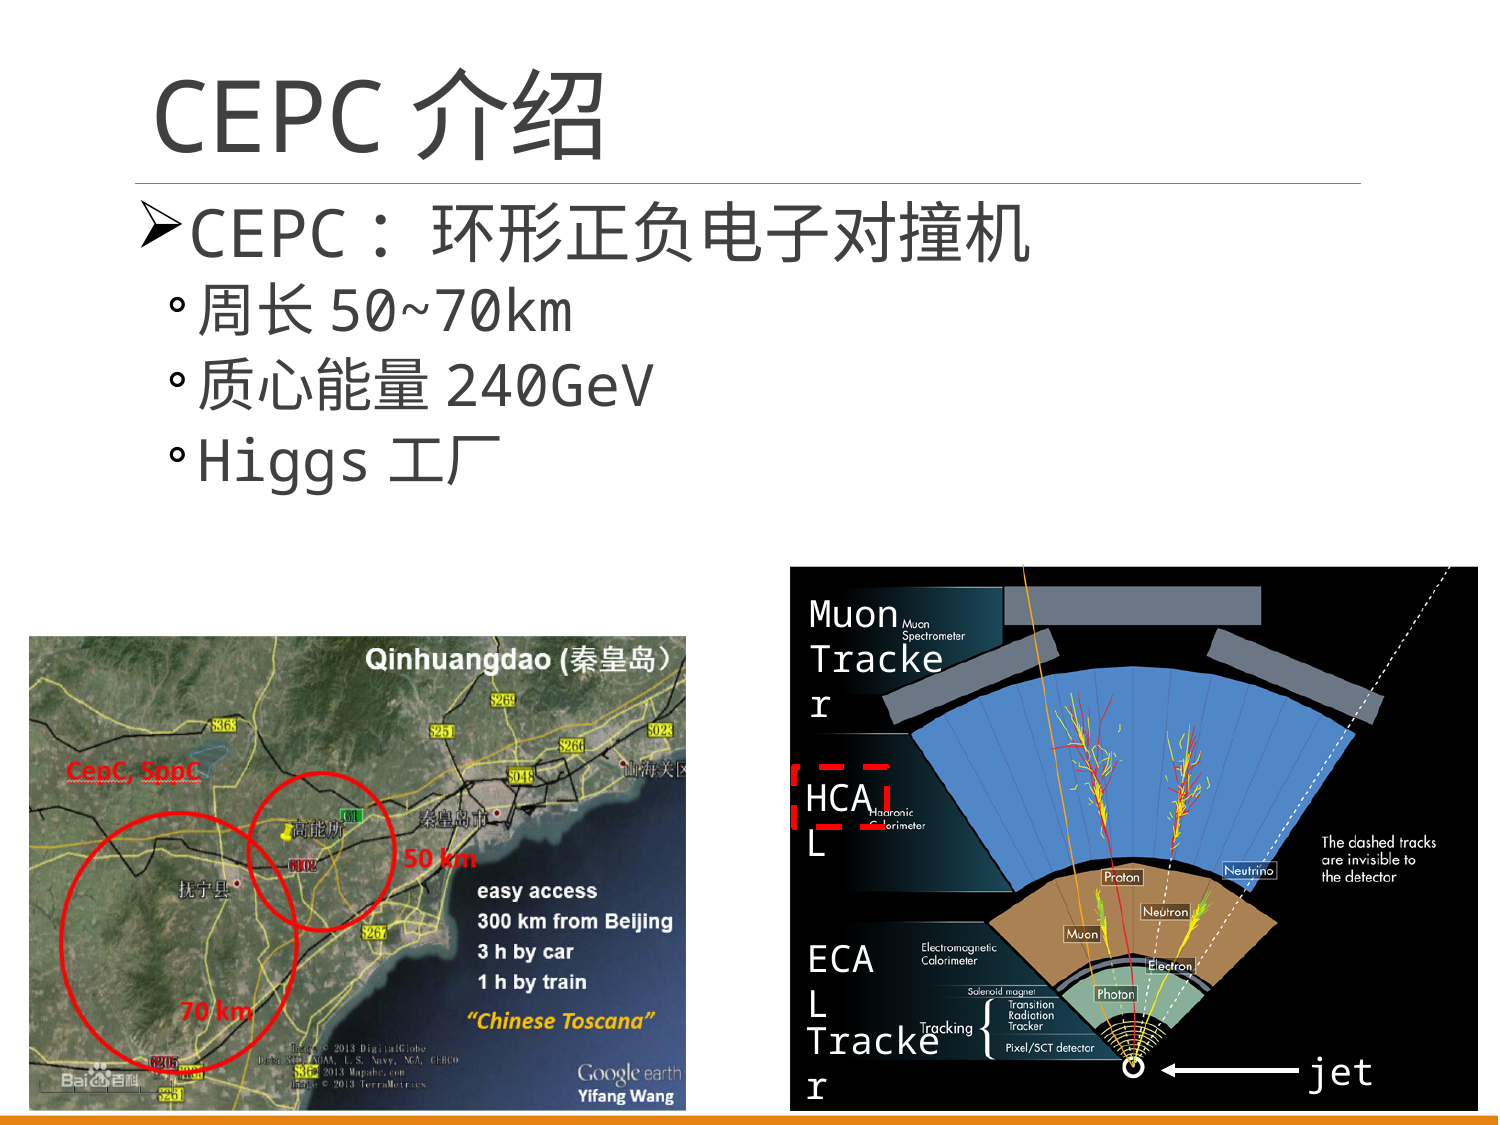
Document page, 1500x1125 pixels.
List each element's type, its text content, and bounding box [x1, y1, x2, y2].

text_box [789, 563, 1479, 1111]
list CEPC：环形正负电子对撞机 周长50~70km 质心能量240GeV Higgs工厂 [135, 192, 1373, 1048]
picture [28, 636, 686, 1111]
title CEPC介绍 [135, 47, 1373, 181]
